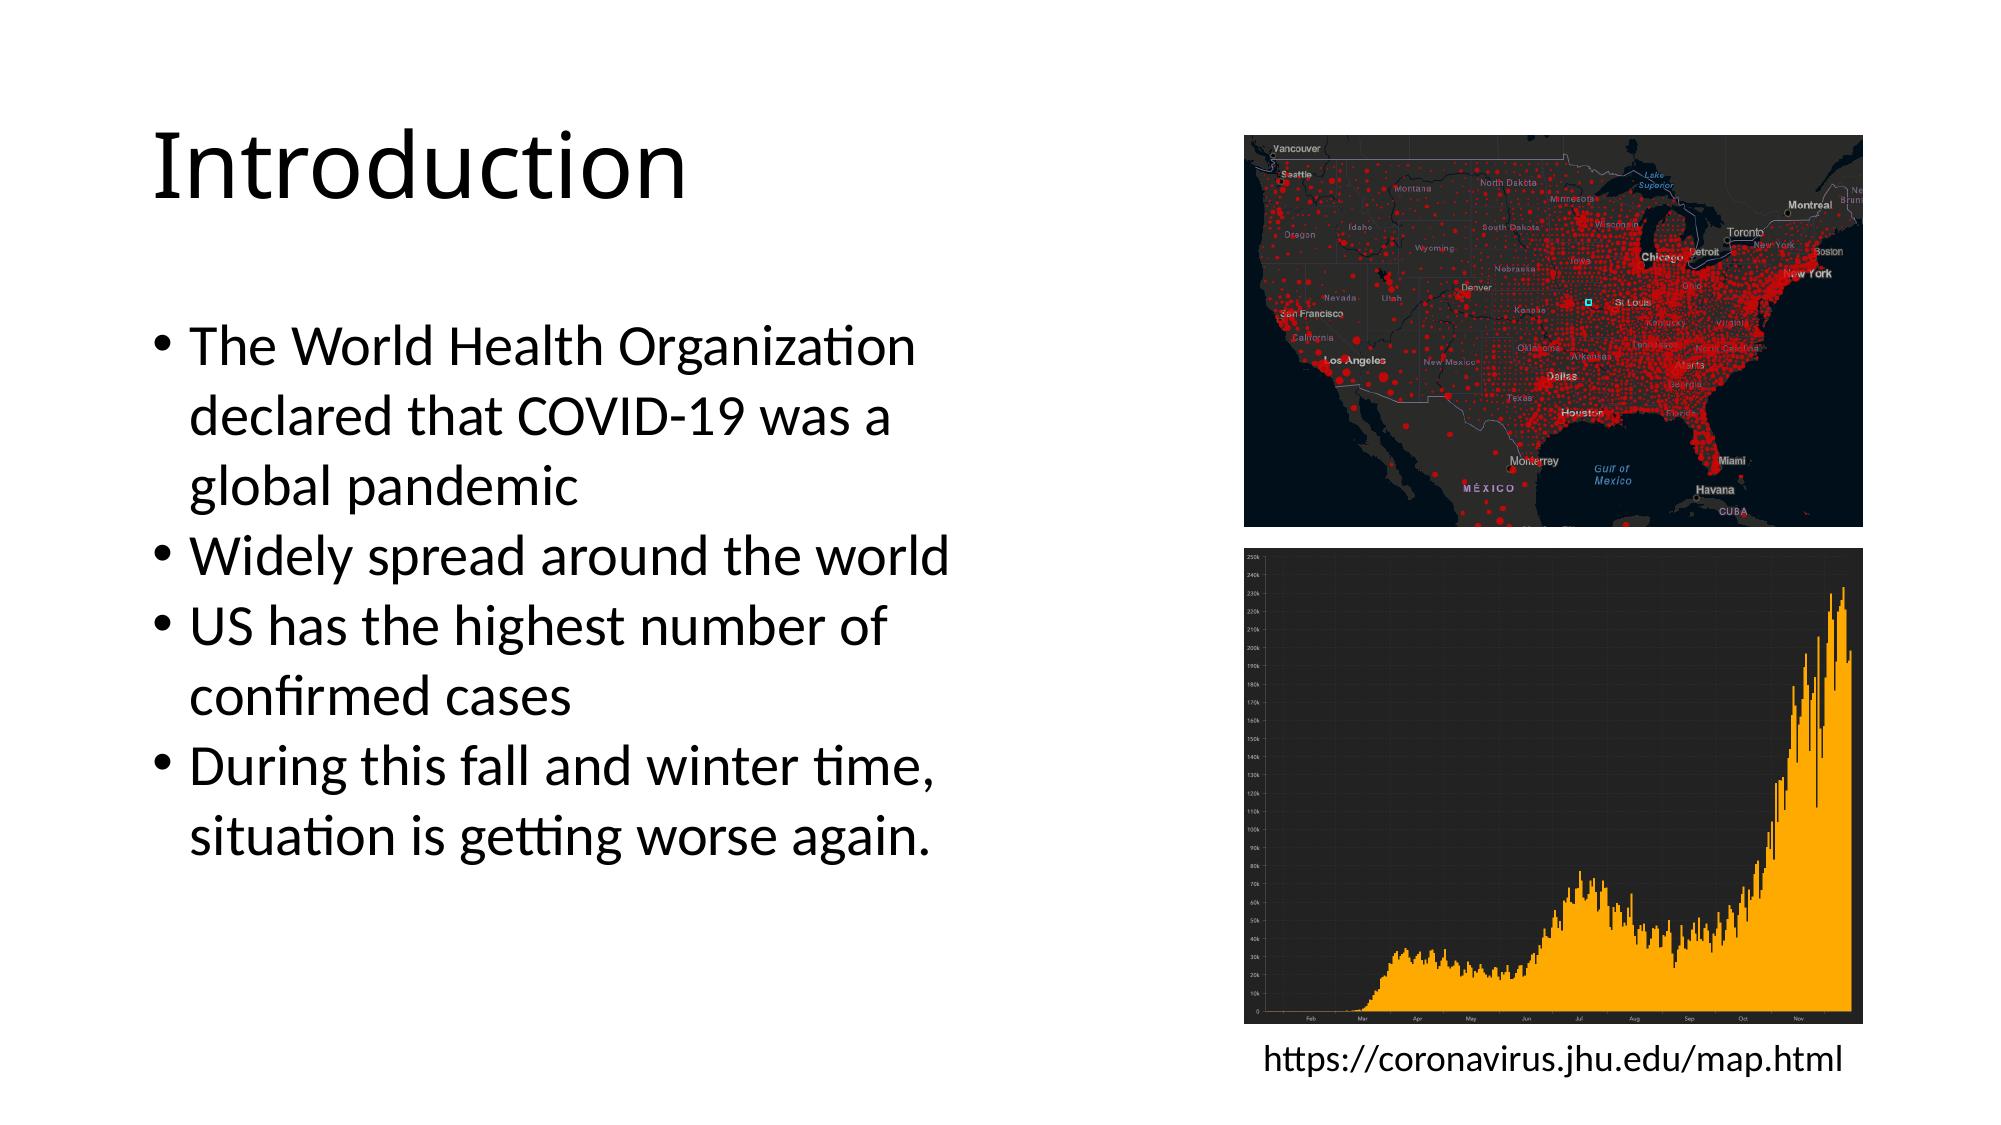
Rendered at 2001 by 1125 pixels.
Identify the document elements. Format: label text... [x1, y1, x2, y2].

list The World Health Organization declared that COVID-19 was a global pandemic Widely spread around the world US has the highest number of confirmed cases During this fall and winter time, situation is getting worse again. [137, 299, 1000, 1014]
picture [1244, 135, 1863, 527]
title Introduction [137, 59, 1863, 278]
text_box https://coronavirus.jhu.edu/map.html [1248, 1026, 1859, 1087]
picture [1244, 548, 1863, 1024]
